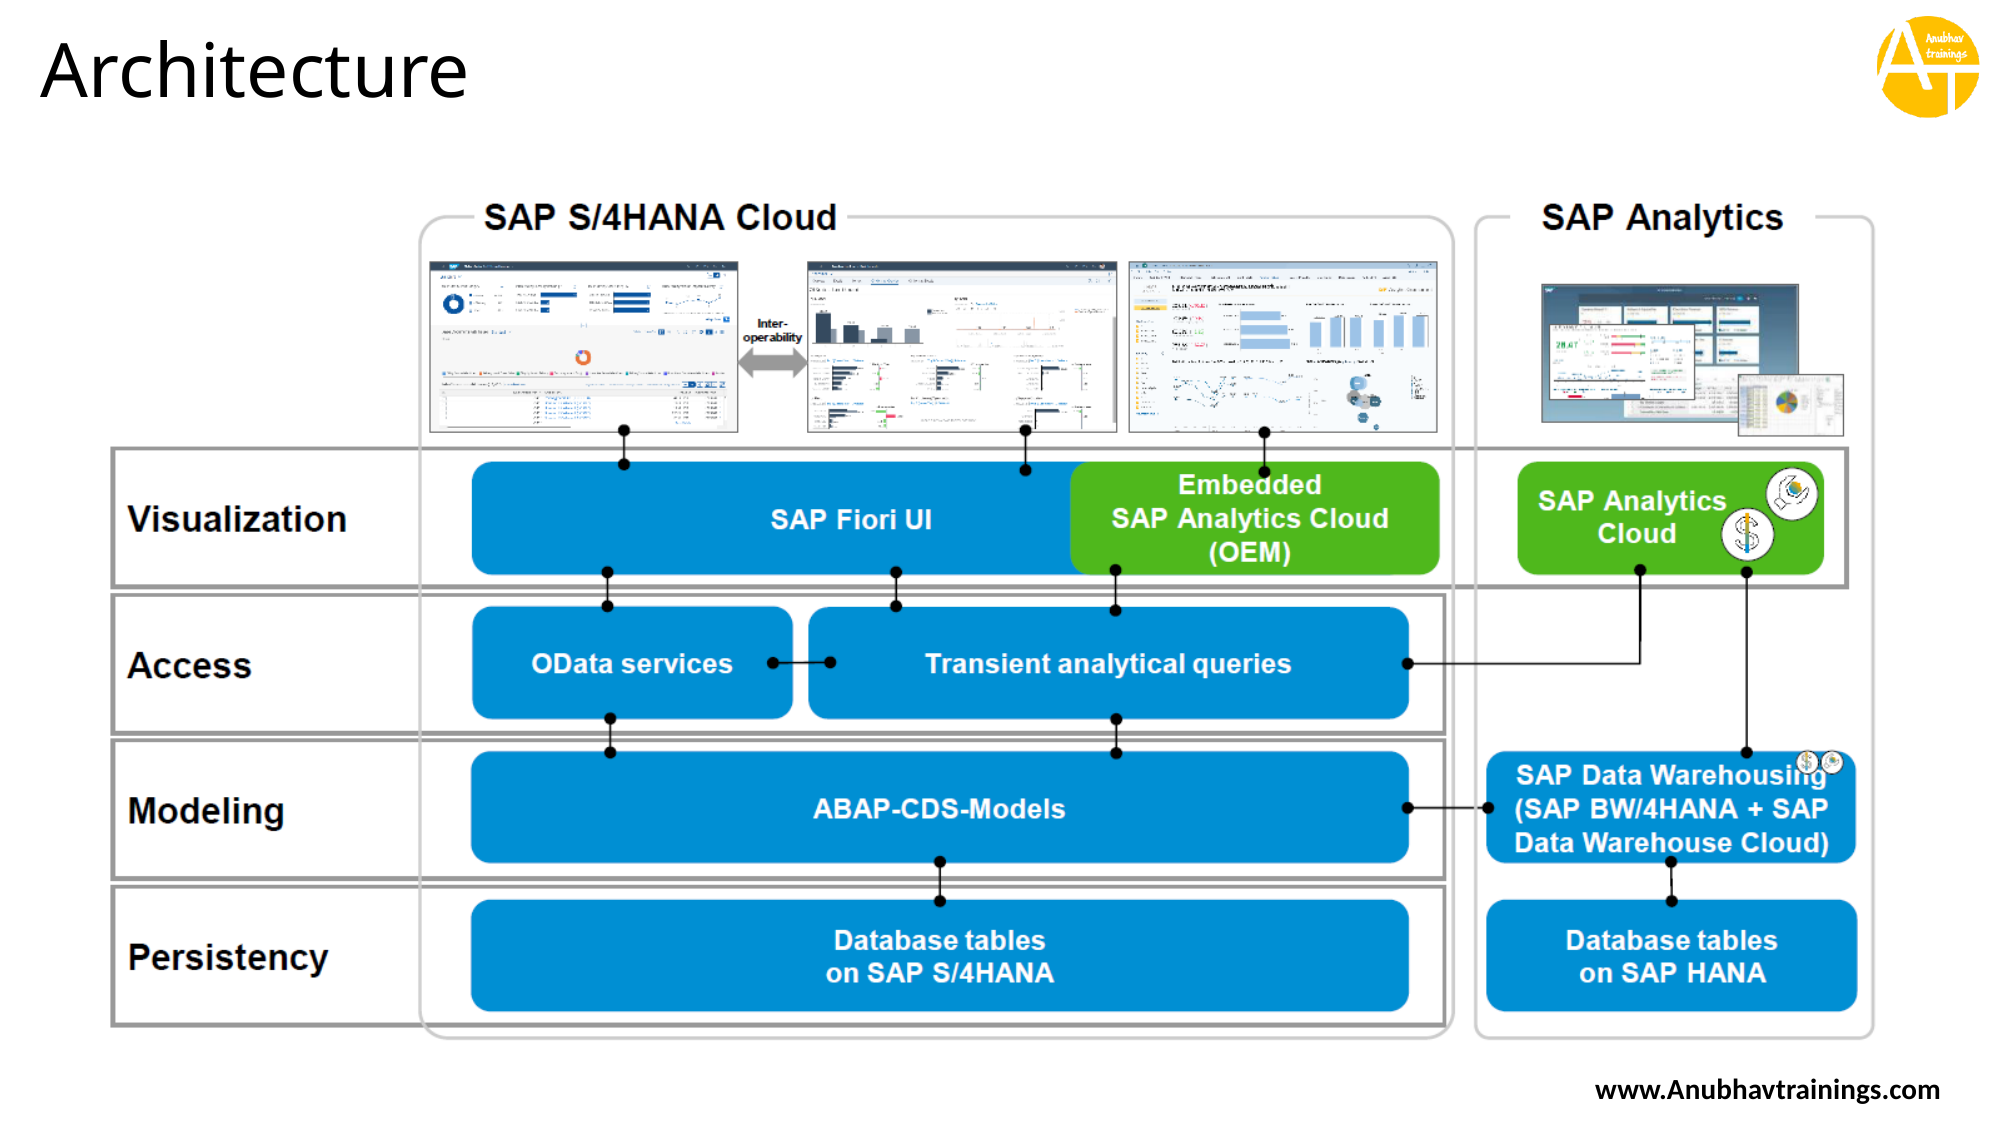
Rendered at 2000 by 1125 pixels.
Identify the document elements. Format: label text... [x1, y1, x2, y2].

picture [78, 170, 1898, 1054]
picture [1866, 9, 1985, 126]
footer www.Anubhavtrainings.com [1543, 1058, 1994, 1118]
title Architecture [20, 8, 1821, 126]
